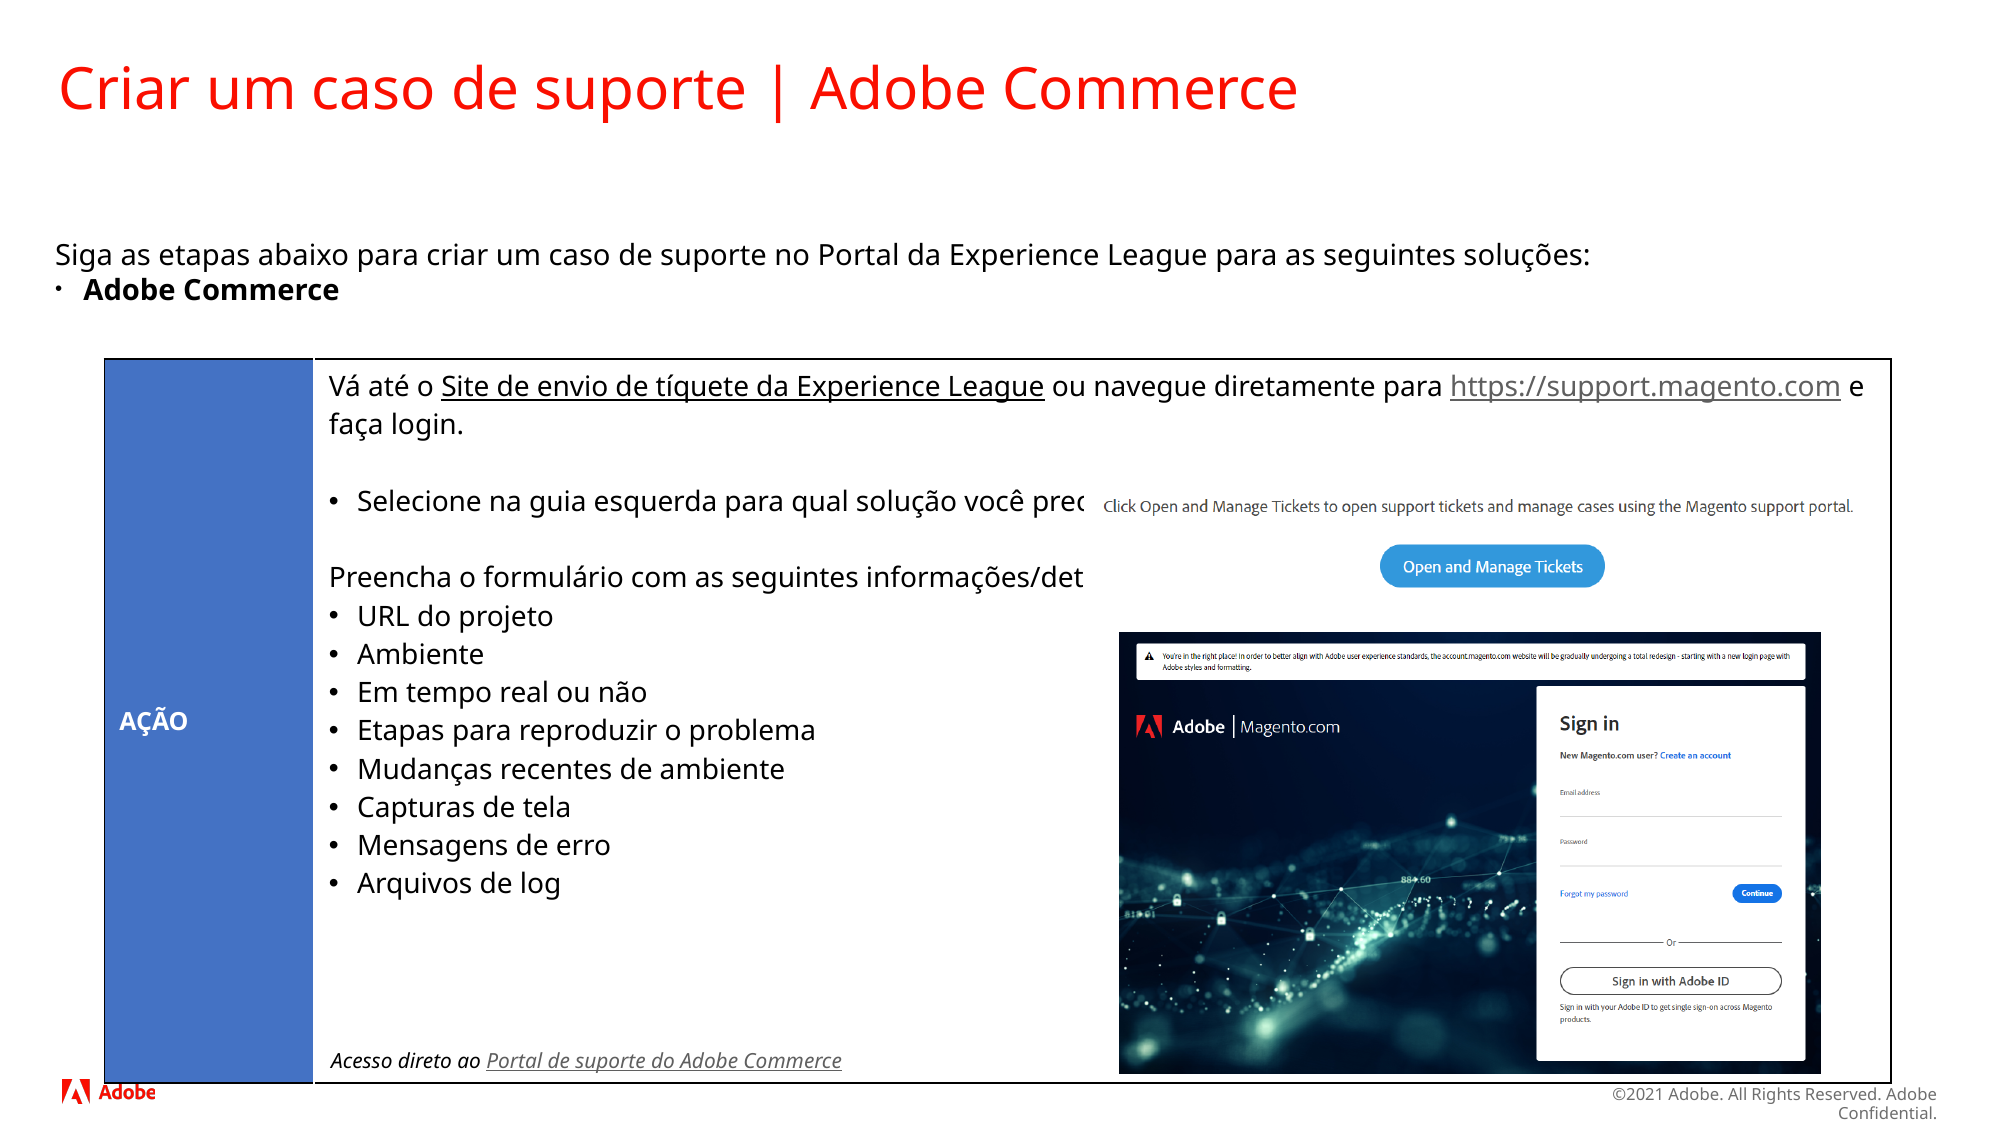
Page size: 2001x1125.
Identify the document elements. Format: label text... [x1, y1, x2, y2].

title Criar um caso de suporte | Adobe Commerce [51, 51, 1937, 158]
list Siga as etapas abaixo para criar um caso de suporte no Portal da Experience League para as seguintes soluções: Adobe Commerce [47, 228, 1938, 402]
picture [1084, 476, 1880, 605]
table_header AÇÃO [105, 360, 313, 1082]
table_header Vá até o Site de envio de tíquete da Experience League ou navegue diretamente para https://support.magento.com e faça login. Selecione na guia esquerda para qual solução você precisa de ajuda: Preencha o formulário com as seguintes informações/detalhes URL do projeto Ambiente Em tempo real ou não Etapas para reproduzir o problema Mudanças recentes de ambiente Capturas de tela Mensagens de erro Arquivos de log [315, 360, 1890, 1082]
text_box Acesso direto ao Portal de suporte do Adobe Commerce [279, 1039, 1880, 1083]
picture [1119, 632, 1821, 1074]
